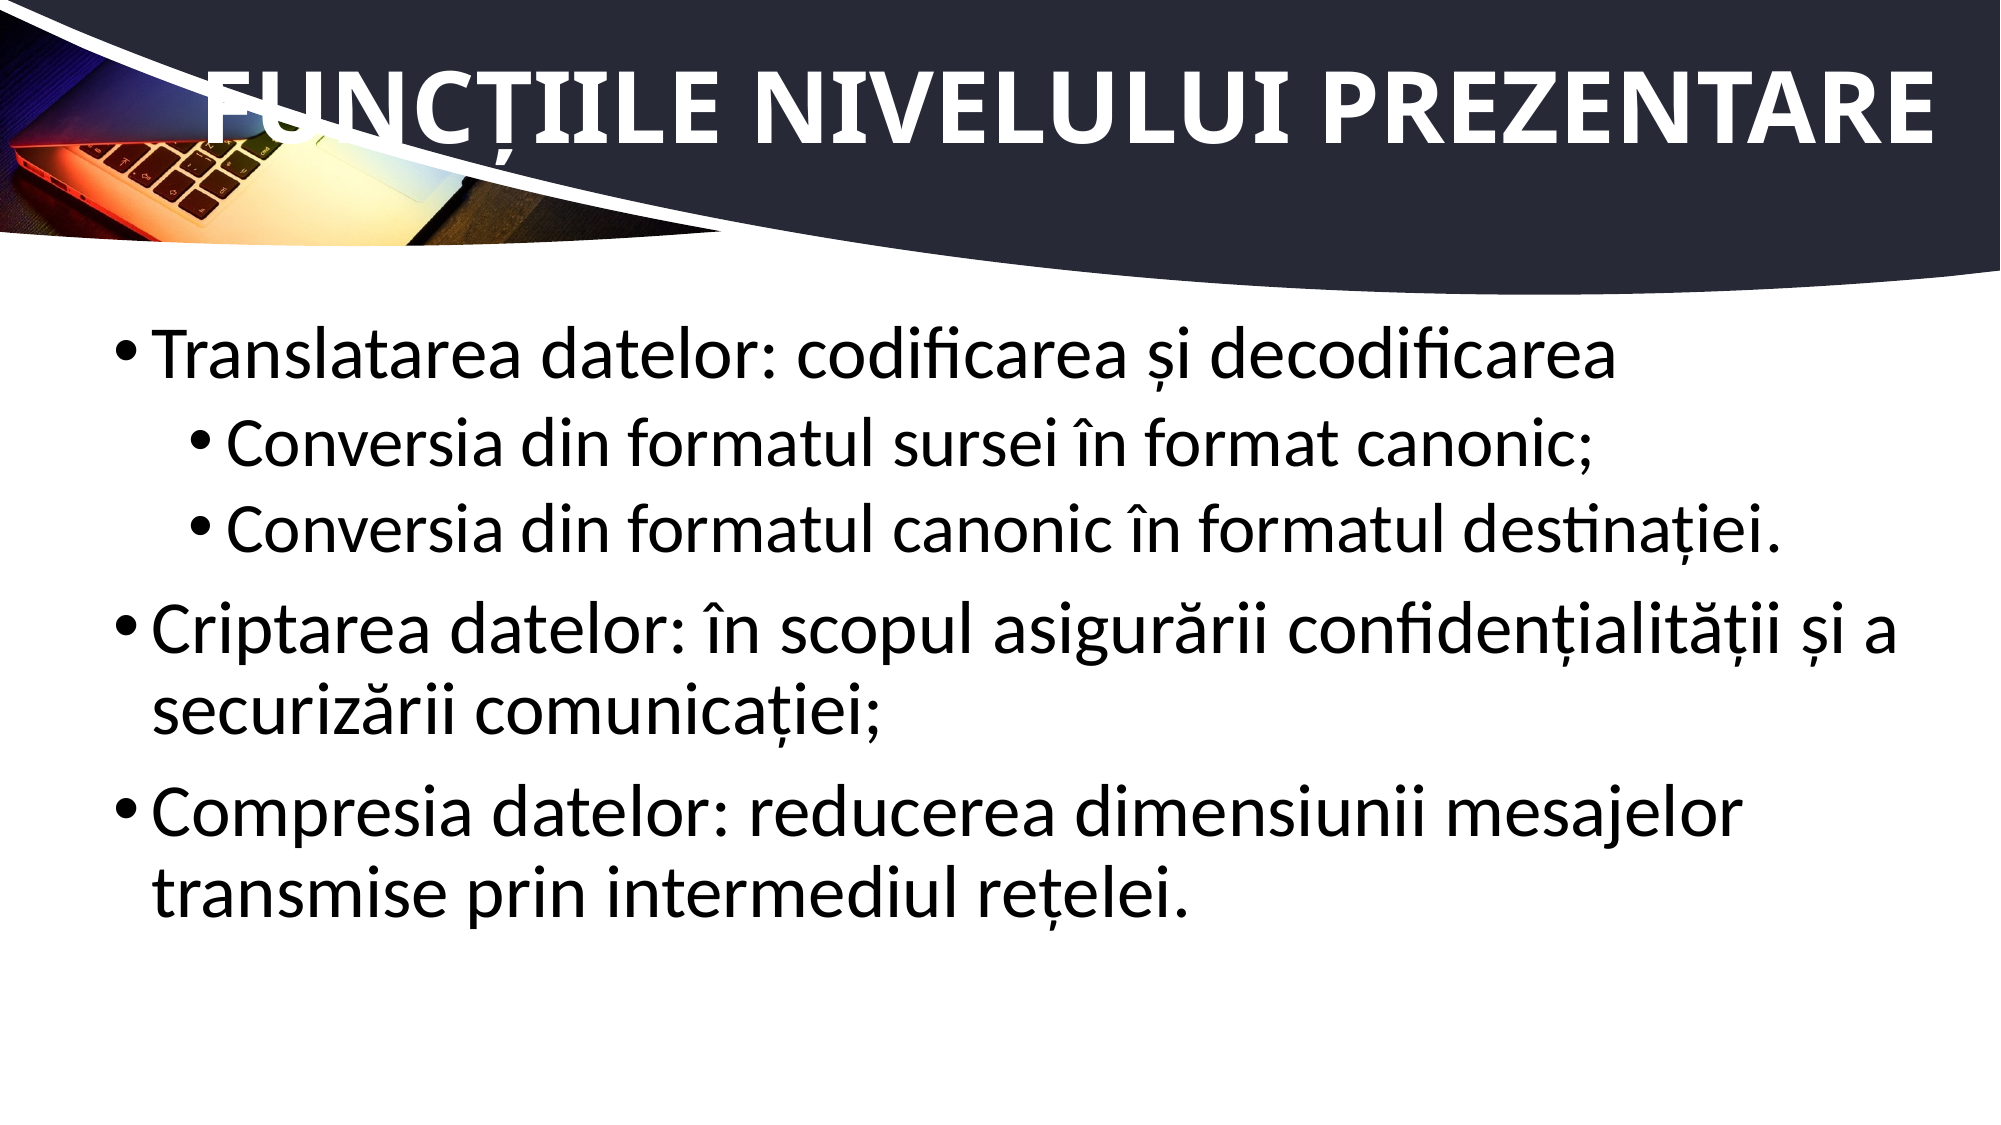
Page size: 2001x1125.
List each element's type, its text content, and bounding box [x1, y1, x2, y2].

title Funcțiile nivelului prezentare [137, 2, 2000, 220]
list Translatarea datelor: codificarea și decodificarea Conversia din formatul sursei în format canonic; Conversia din formatul canonic în formatul destinației. Criptarea datelor: în scopul asigurării confidențialității și a securizării comunicației; Compresia datelor: reducerea dimensiunii mesajelor transmise prin intermediul rețelei. [98, 305, 1944, 1027]
picture [0, 9, 722, 247]
